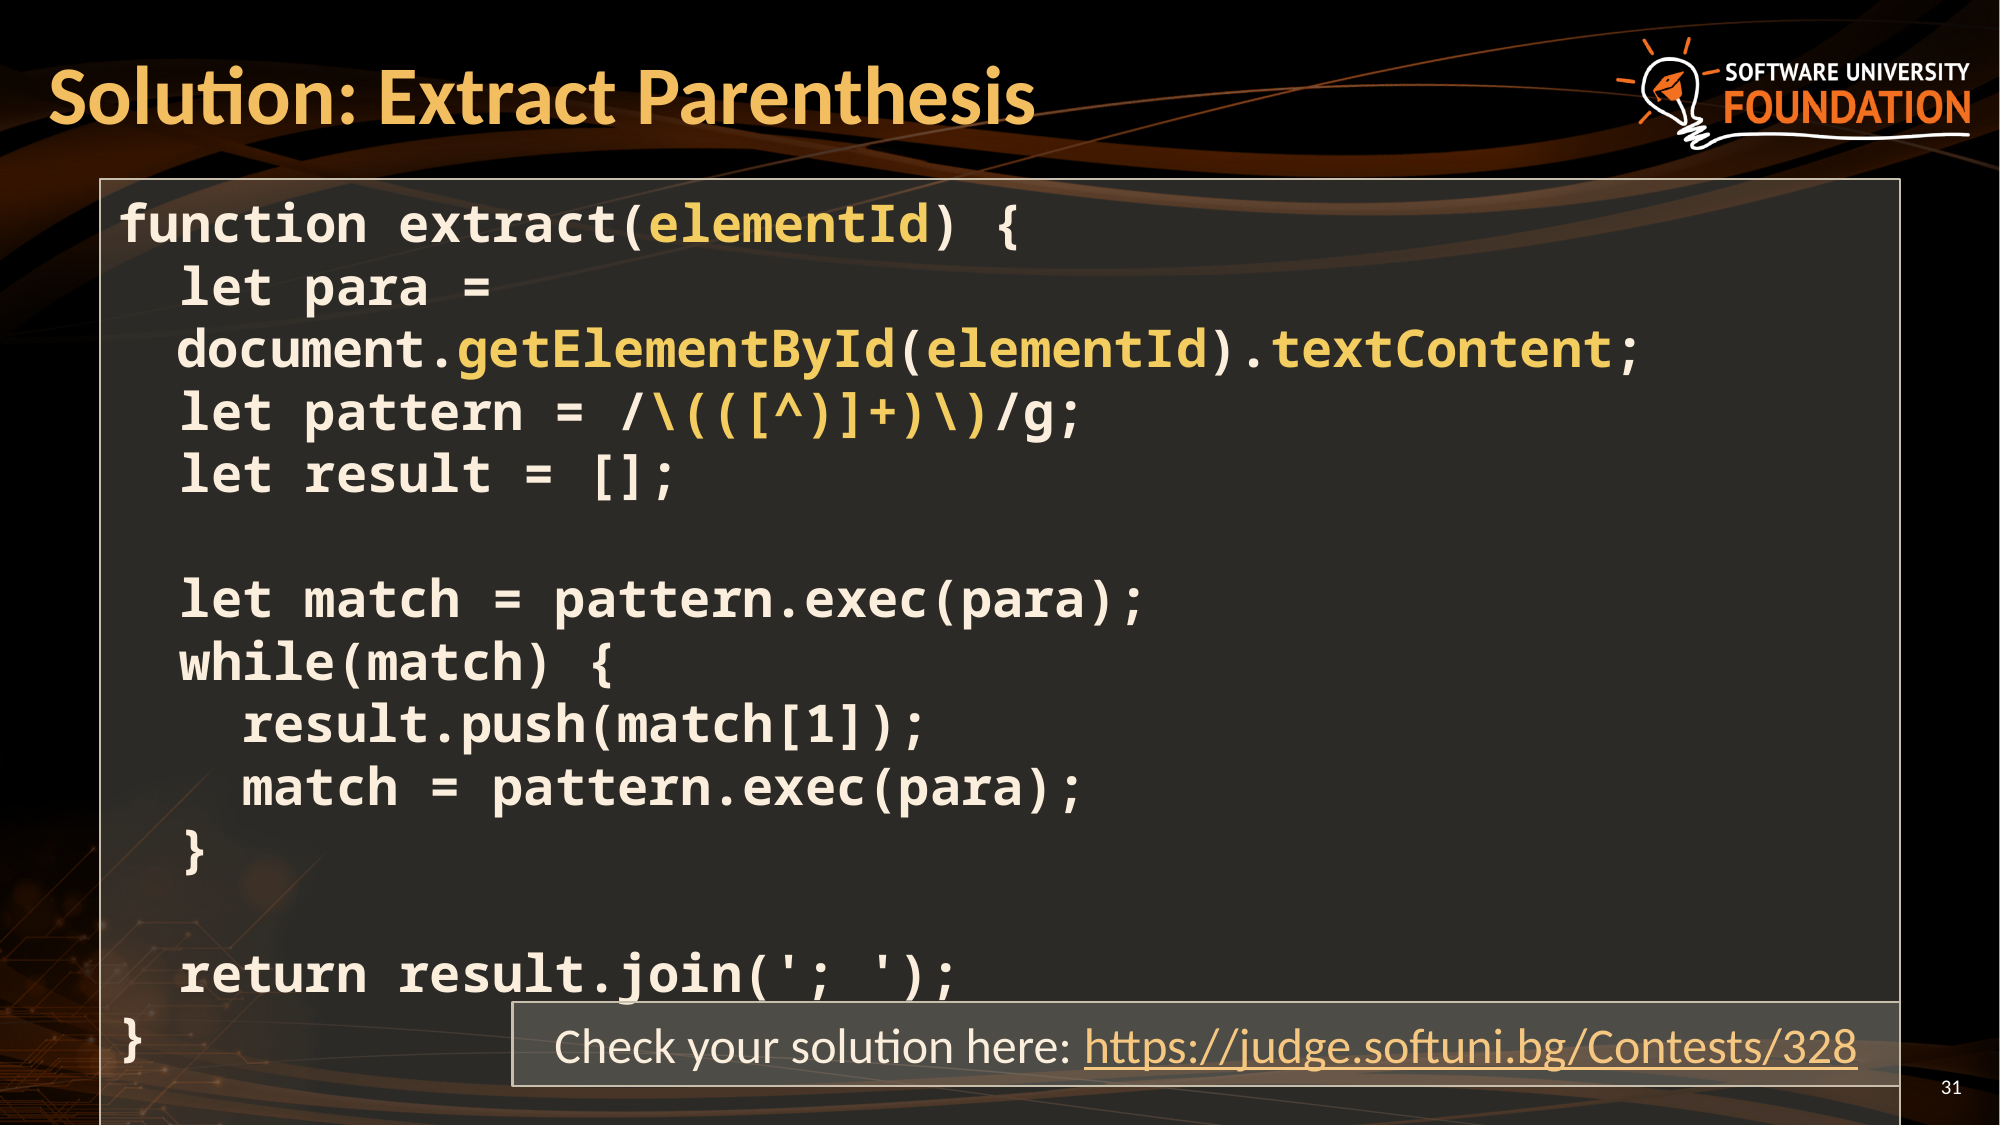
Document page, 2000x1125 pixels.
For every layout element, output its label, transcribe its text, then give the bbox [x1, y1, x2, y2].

picture [0, 0, 2000, 1125]
title Solution: Extract Parenthesis [30, 6, 1602, 189]
slide_number 31 [1900, 1070, 1968, 1103]
text_box function extract(elementId) { let para = document.getElementById(elementId).textContent; let pattern = /\(([^)]+)\)/g; let result = []; let match = pattern.exec(para); while(match) { result.push(match[1]); match = pattern.exec(para); } return result.join('; '); } [99, 179, 1900, 1125]
text_box Check your solution here: https://judge.softuni.bg/Contests/328 [512, 1001, 1900, 1086]
